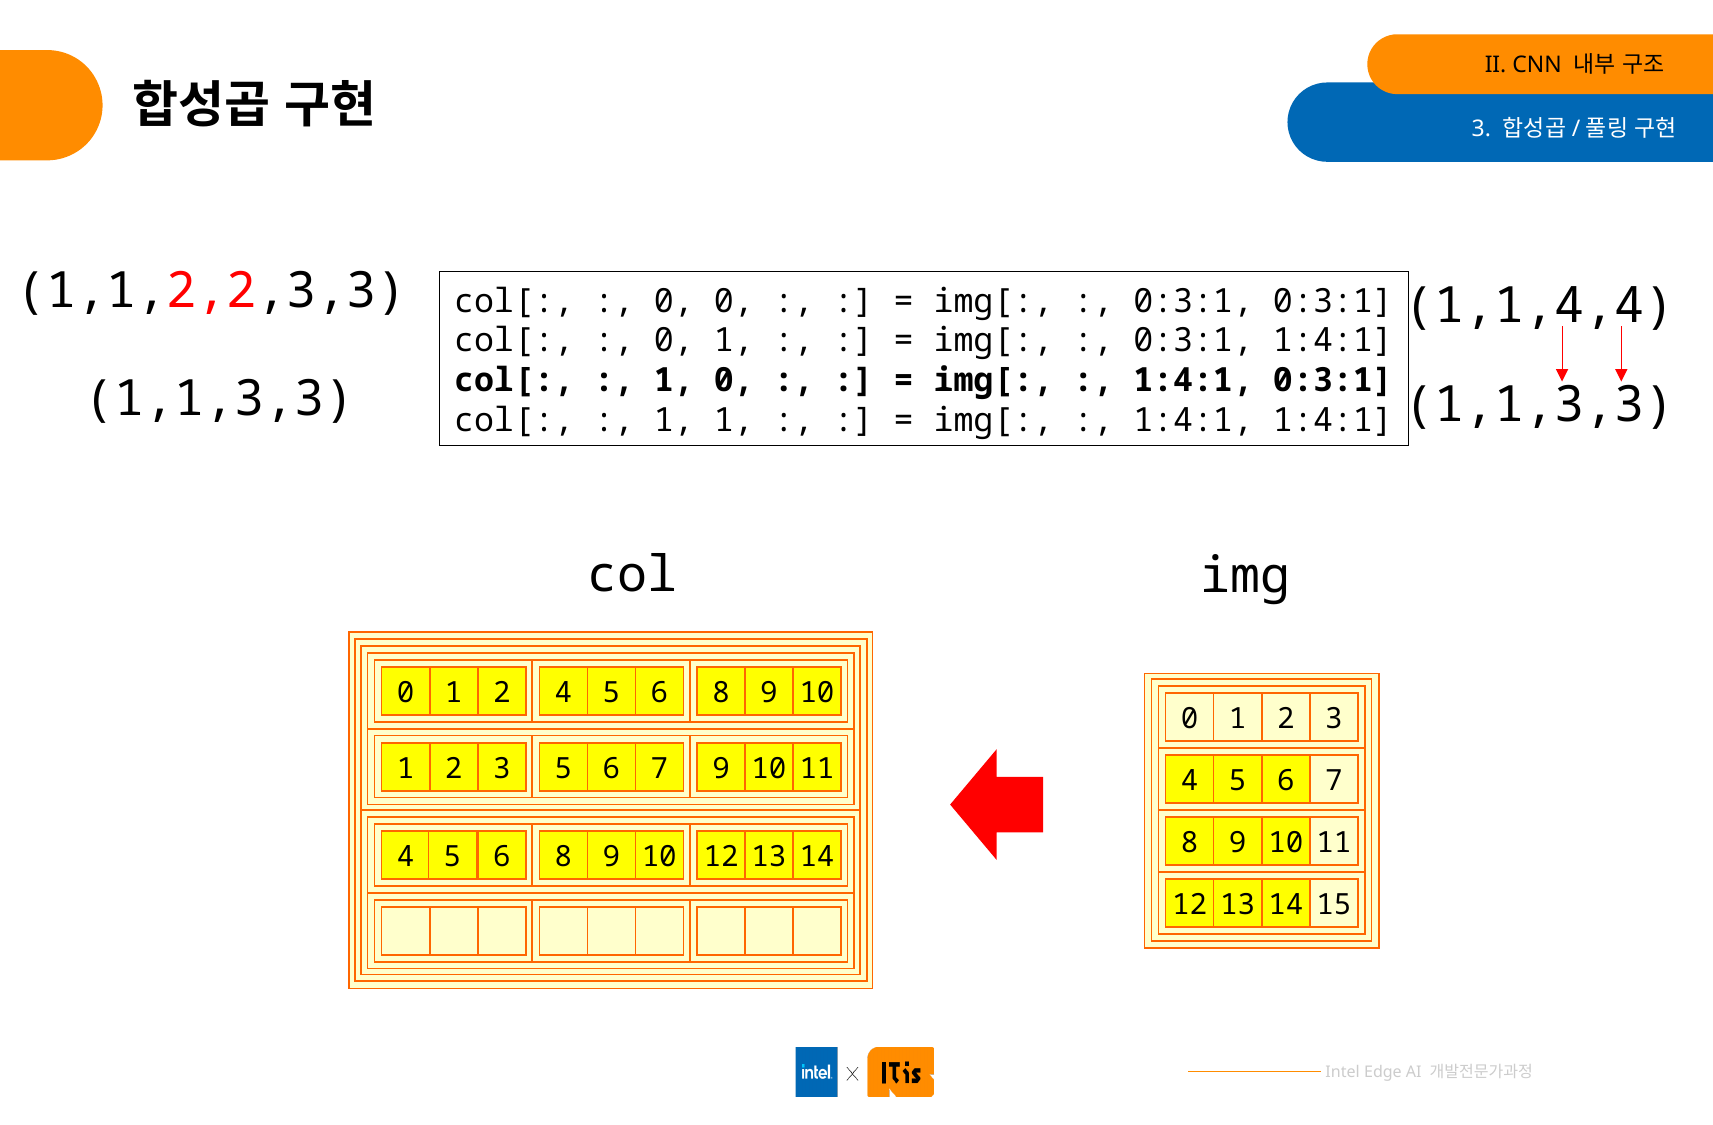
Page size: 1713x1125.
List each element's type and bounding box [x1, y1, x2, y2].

text_box [1144, 672, 1380, 949]
text_box [1444, 106, 1693, 149]
text_box [11, 13, 778, 80]
text_box [439, 264, 1689, 446]
text_box [348, 631, 874, 989]
text_box [948, 746, 1045, 863]
text_box [70, 357, 370, 433]
text_box [1185, 535, 1305, 611]
text_box [1456, 42, 1680, 85]
title [117, 51, 1167, 162]
text_box [1, 250, 422, 326]
text_box [573, 534, 693, 610]
